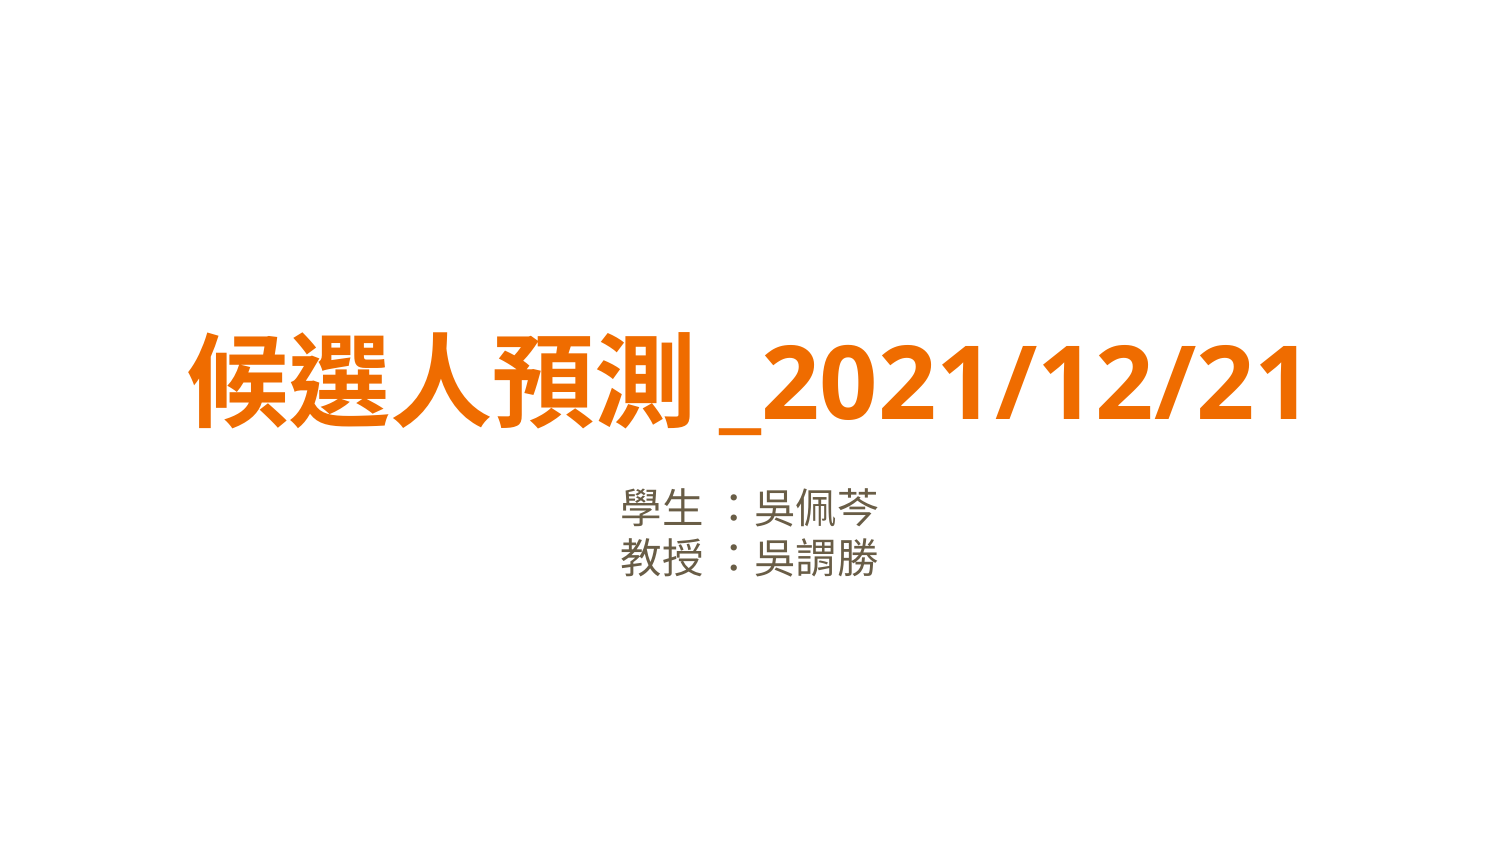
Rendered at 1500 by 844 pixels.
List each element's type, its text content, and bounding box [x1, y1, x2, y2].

text_box 候選人預測_2021/12/21 [164, 287, 1336, 455]
text_box 學生 ：吳佩芩 教授 ：吳謂勝 [350, 467, 1150, 598]
